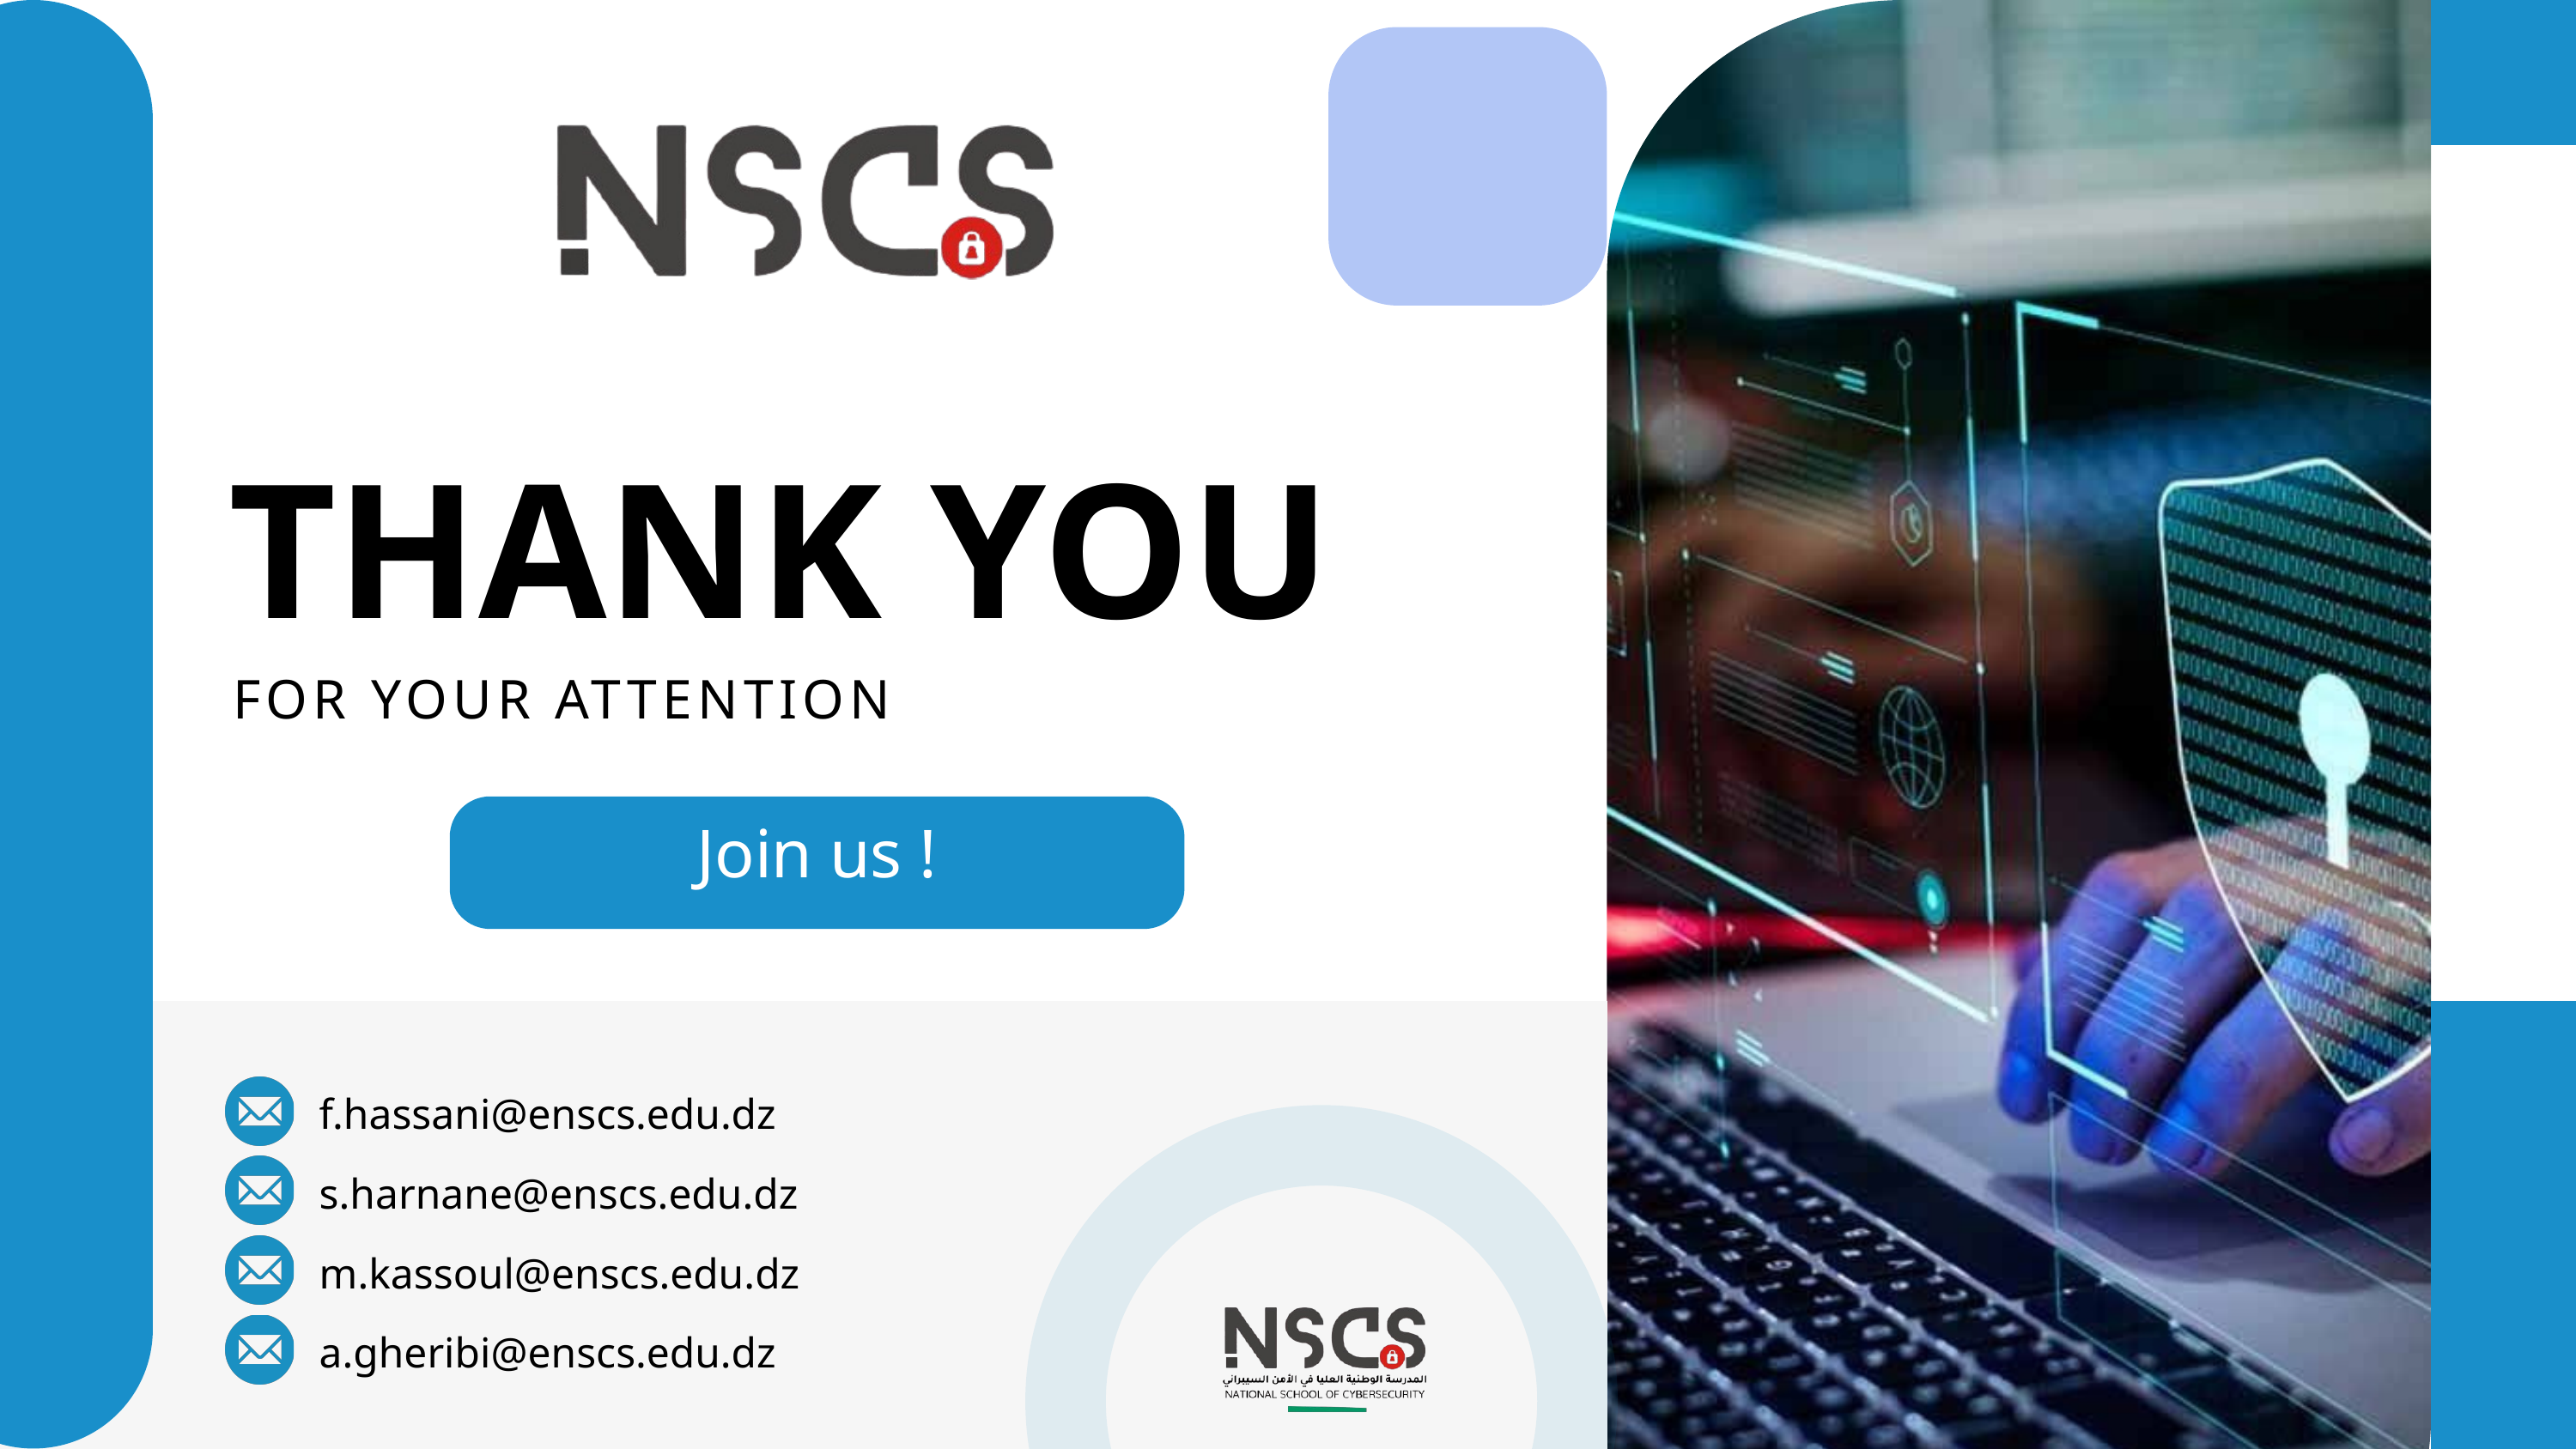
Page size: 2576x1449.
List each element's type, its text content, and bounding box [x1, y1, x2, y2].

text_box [1327, 27, 1607, 306]
text_box [544, 116, 1090, 280]
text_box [449, 796, 1185, 930]
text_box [158, 1000, 1607, 1449]
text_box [0, 0, 154, 1449]
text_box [1607, 0, 2432, 1449]
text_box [2430, 1000, 2576, 1449]
text_box THANK YOU [228, 441, 1468, 656]
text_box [1065, 1144, 1578, 1449]
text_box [2430, 0, 2576, 145]
text_box FOR YOUR ATTENTION [233, 656, 1468, 730]
